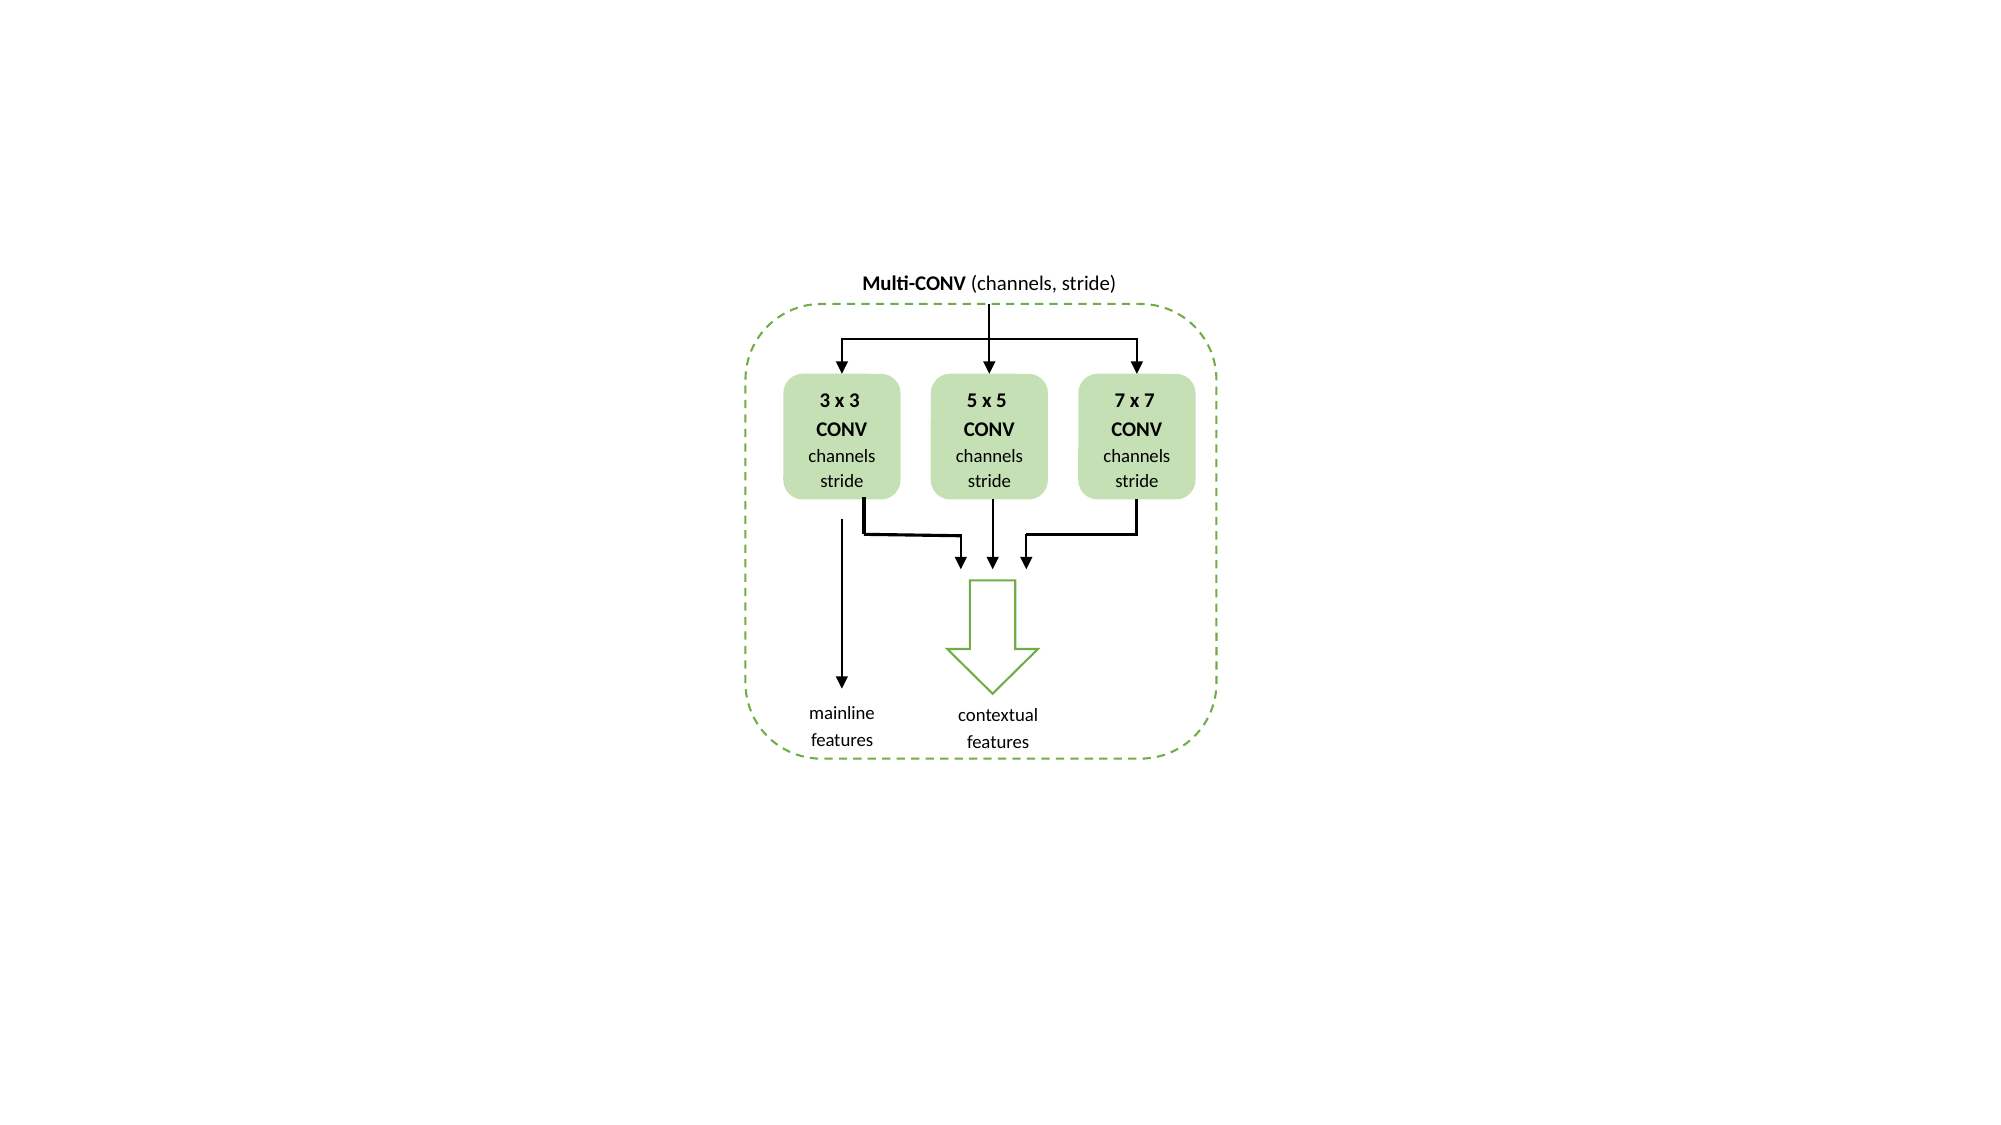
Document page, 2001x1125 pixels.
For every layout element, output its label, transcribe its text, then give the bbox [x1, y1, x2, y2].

text_box contextual features [907, 690, 1089, 760]
text_box 7 x 7 CONV channels stride [1077, 372, 1197, 501]
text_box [841, 338, 989, 374]
text_box [744, 302, 1218, 760]
text_box [944, 579, 1041, 690]
text_box Multi-CONV (channels, stride) [820, 259, 1159, 302]
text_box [990, 338, 1137, 374]
text_box mainline features [759, 688, 924, 758]
text_box 3 x 3 CONV channels stride [782, 372, 902, 501]
text_box 5 x 5 CONV channels stride [929, 374, 1050, 501]
